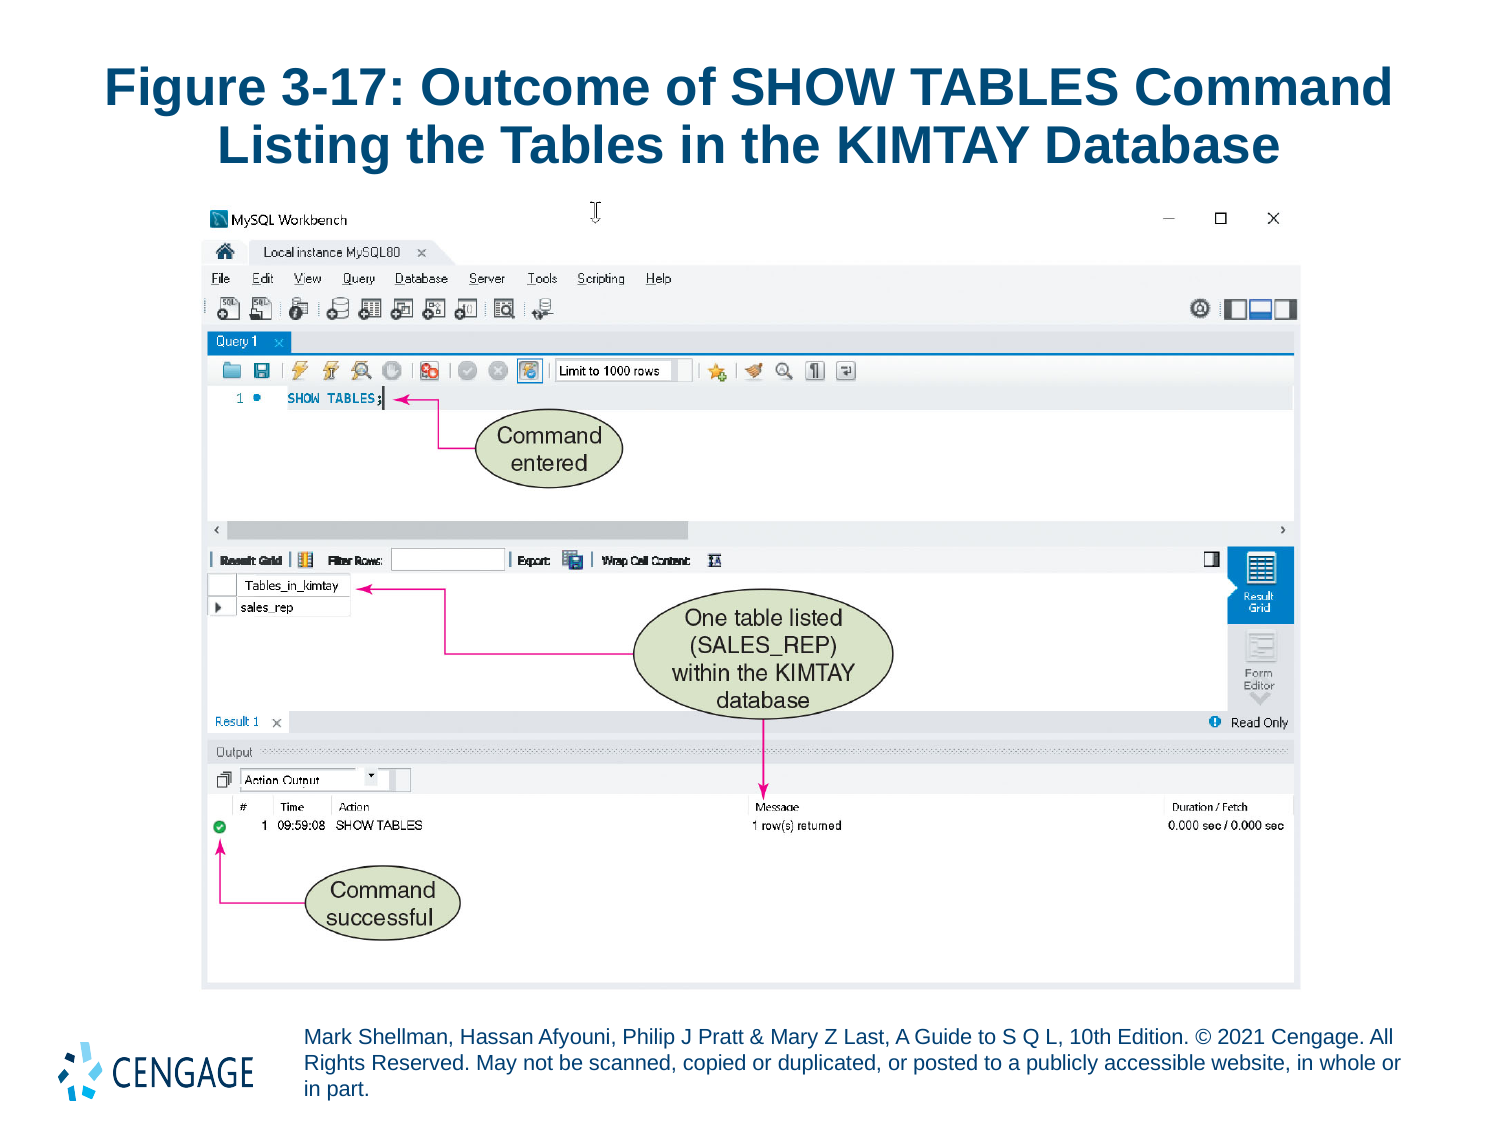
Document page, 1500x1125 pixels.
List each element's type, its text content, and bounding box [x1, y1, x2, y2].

title Figure 3-17: Outcome of SHOW TABLES Command Listing the Tables in the KIMTAY Database [103, 59, 1397, 171]
picture [198, 199, 1302, 1000]
picture [58, 1042, 253, 1101]
